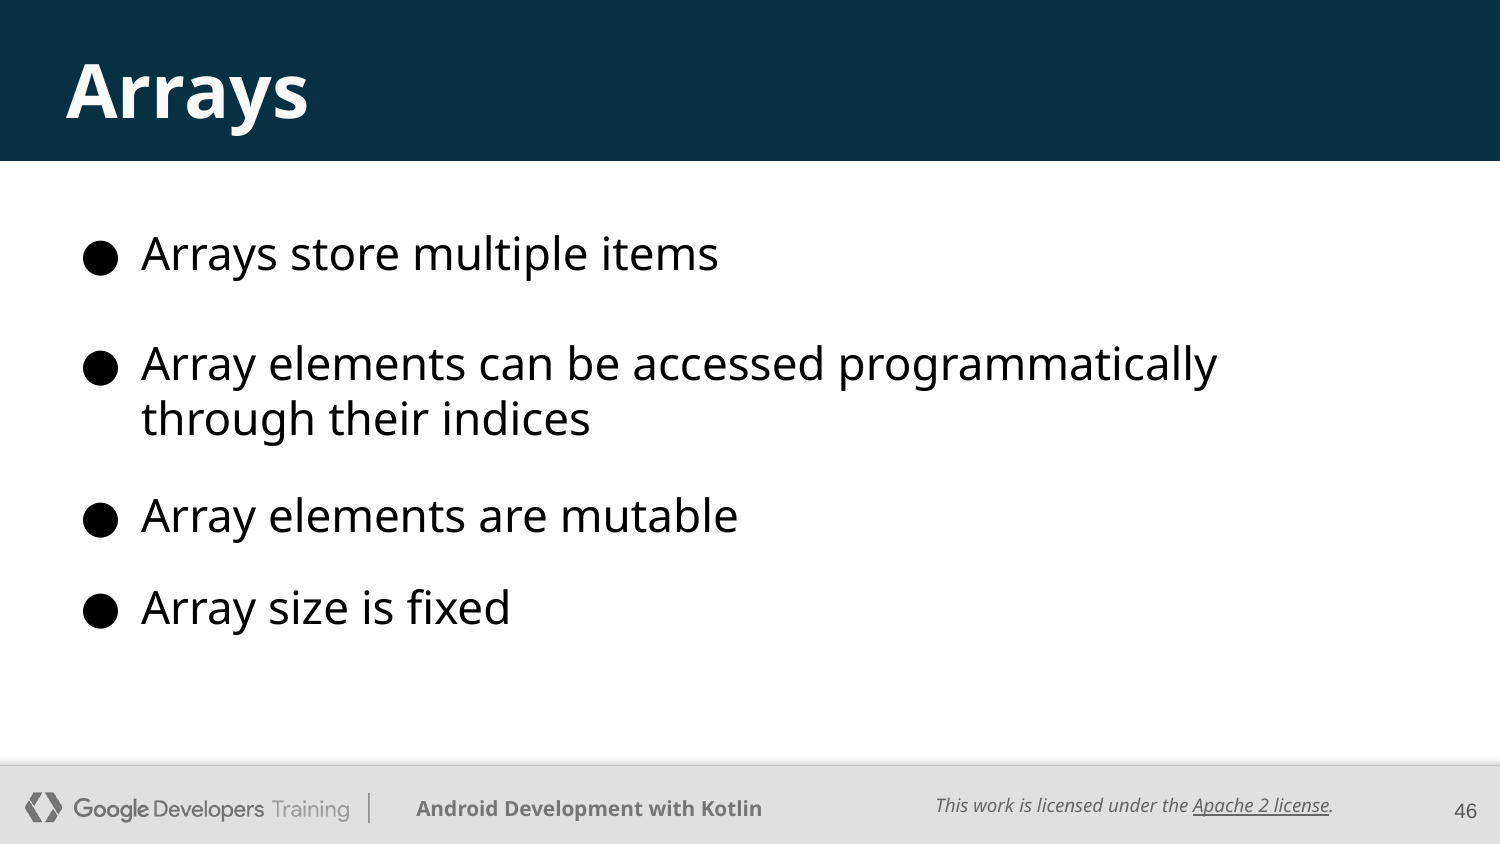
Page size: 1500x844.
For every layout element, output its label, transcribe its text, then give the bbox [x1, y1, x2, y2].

list Arrays store multiple items [51, 201, 1449, 320]
slide_number ‹#› [1402, 777, 1493, 842]
text_box Array elements can be accessed programmatically through their indices [51, 319, 1403, 414]
text_box Array size is fixed [51, 563, 815, 642]
picture [0, 161, 1500, 844]
title Arrays [51, 28, 1449, 122]
text_box Array elements are mutable [51, 471, 1264, 590]
